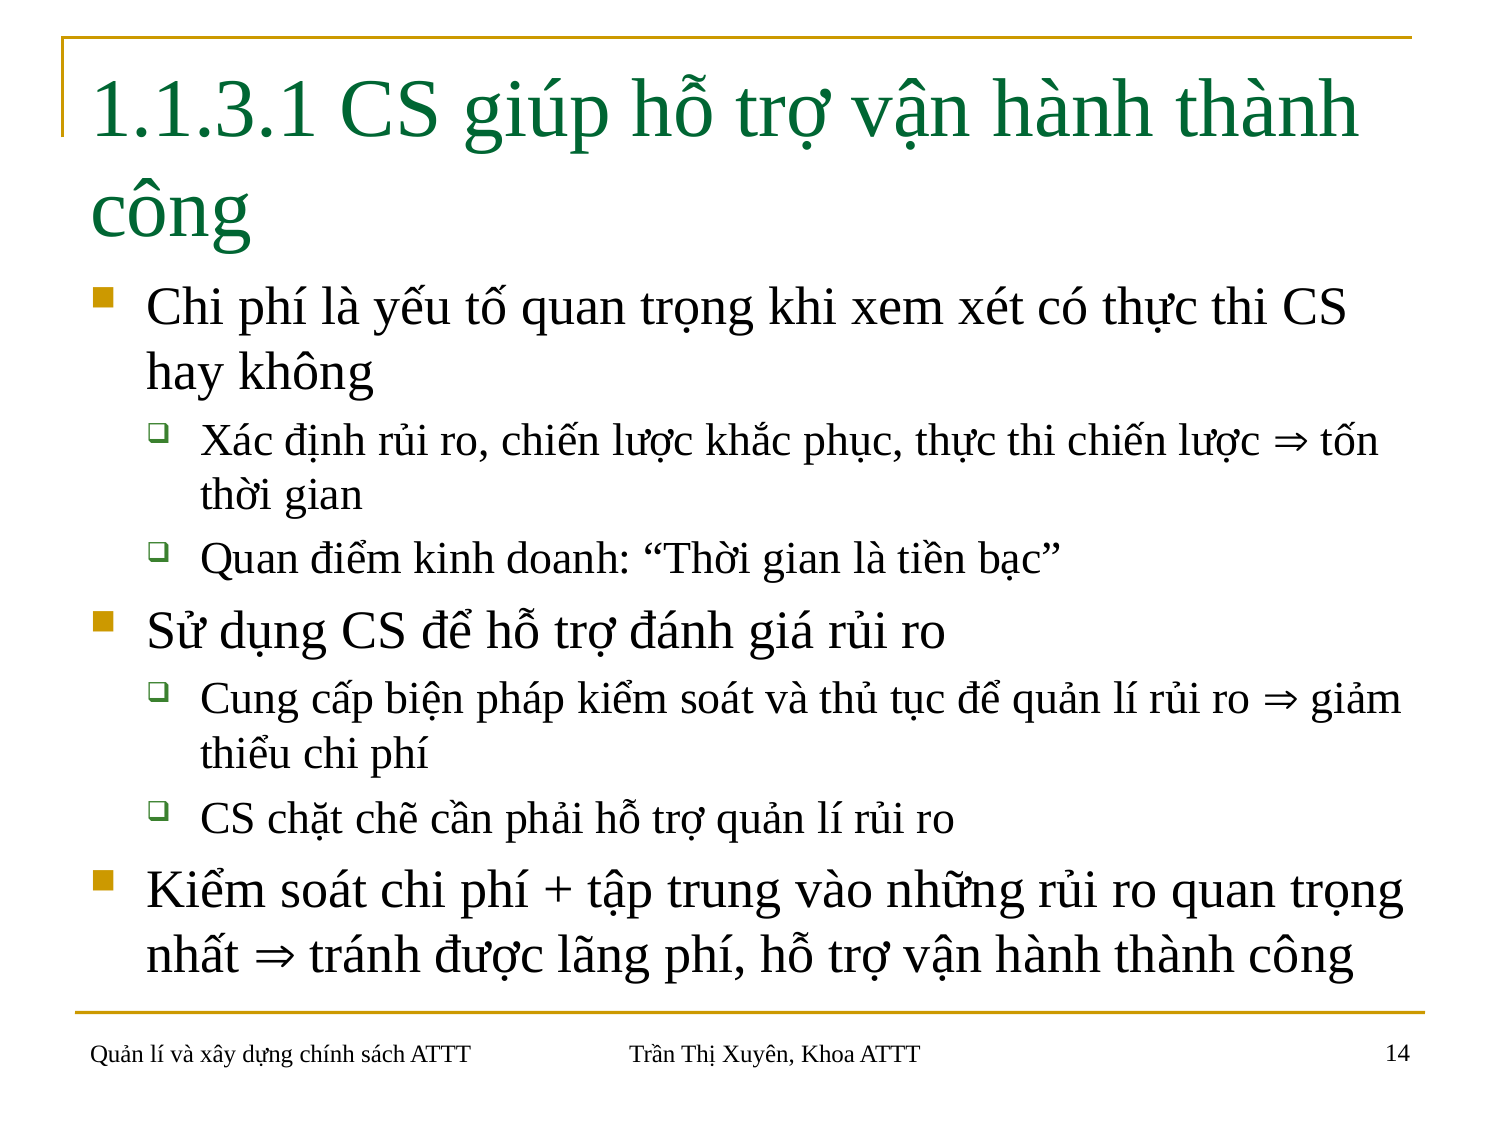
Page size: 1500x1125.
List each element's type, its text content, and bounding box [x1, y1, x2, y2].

title 1.1.3.1 CS giúp hỗ trợ vận hành thành công [75, 45, 1425, 233]
slide_number Quản lí và xây dựng chính sách ATTT [75, 999, 500, 1075]
footer Trần Thị Xuyên, Khoa ATTT [562, 999, 988, 1075]
slide_number 14 [1074, 999, 1425, 1075]
list Chi phí là yếu tố quan trọng khi xem xét có thực thi CS hay không Xác định rủi ro, chiến lược khắc phục, thực thi chiến lược  tốn thời gian Quan điểm kinh doanh: “Thời gian là tiền bạc” Sử dụng CS để hỗ trợ đánh giá rủi ro Cung cấp biện pháp kiểm soát và thủ tục để quản lí rủi ro  giảm thiểu chi phí CS chặt chẽ cần phải hỗ trợ quản lí rủi ro Kiểm soát chi phí + tập trung vào những rủi ro quan trọng nhất  tránh được lãng phí, hỗ trợ vận hành thành công [75, 262, 1425, 1006]
